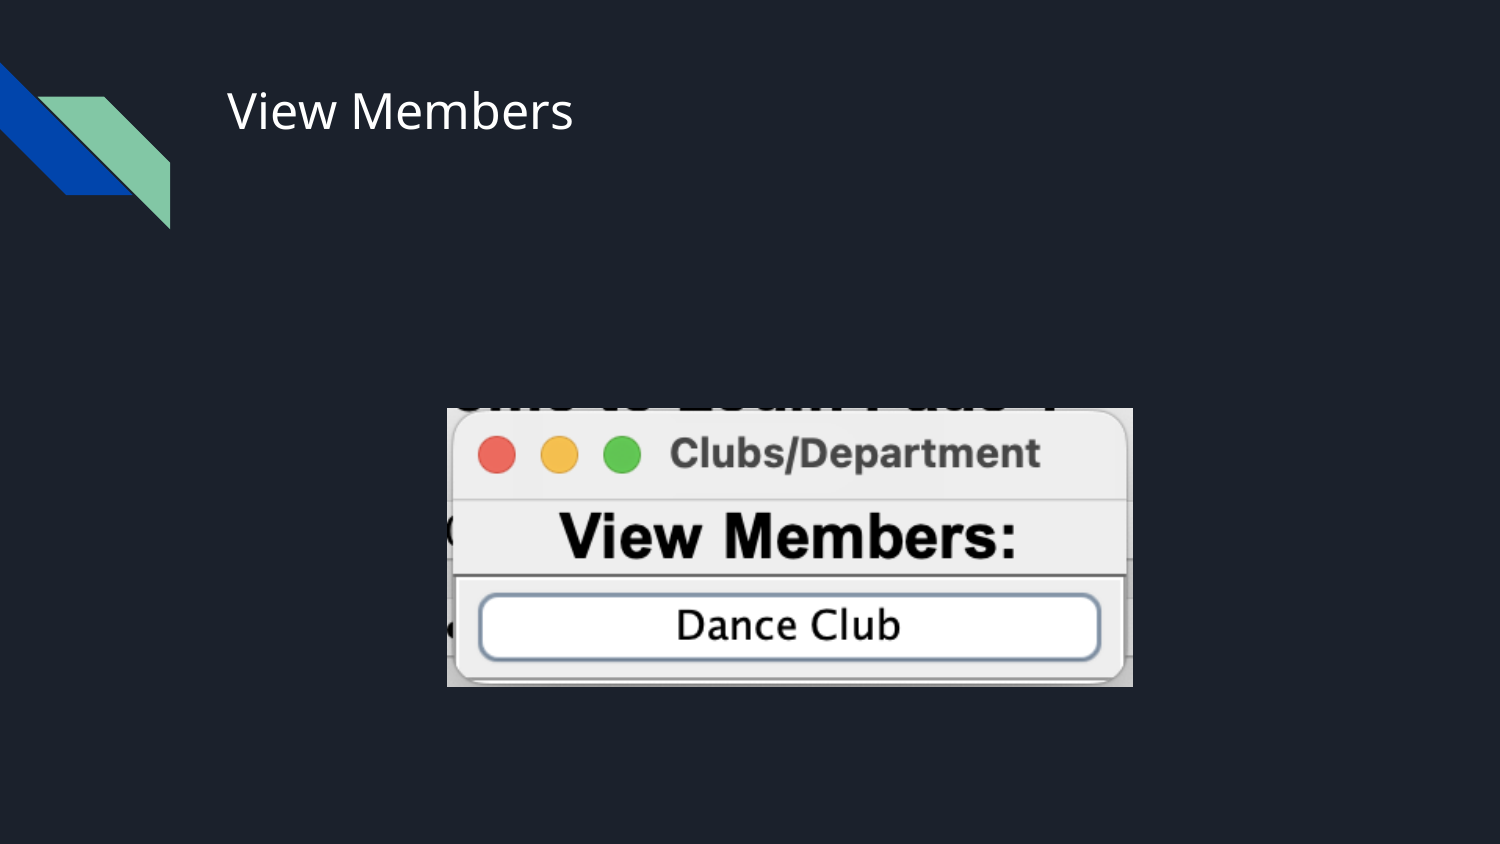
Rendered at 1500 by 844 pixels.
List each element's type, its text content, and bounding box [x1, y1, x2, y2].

picture [447, 407, 1133, 687]
title View Members [212, 64, 1368, 215]
